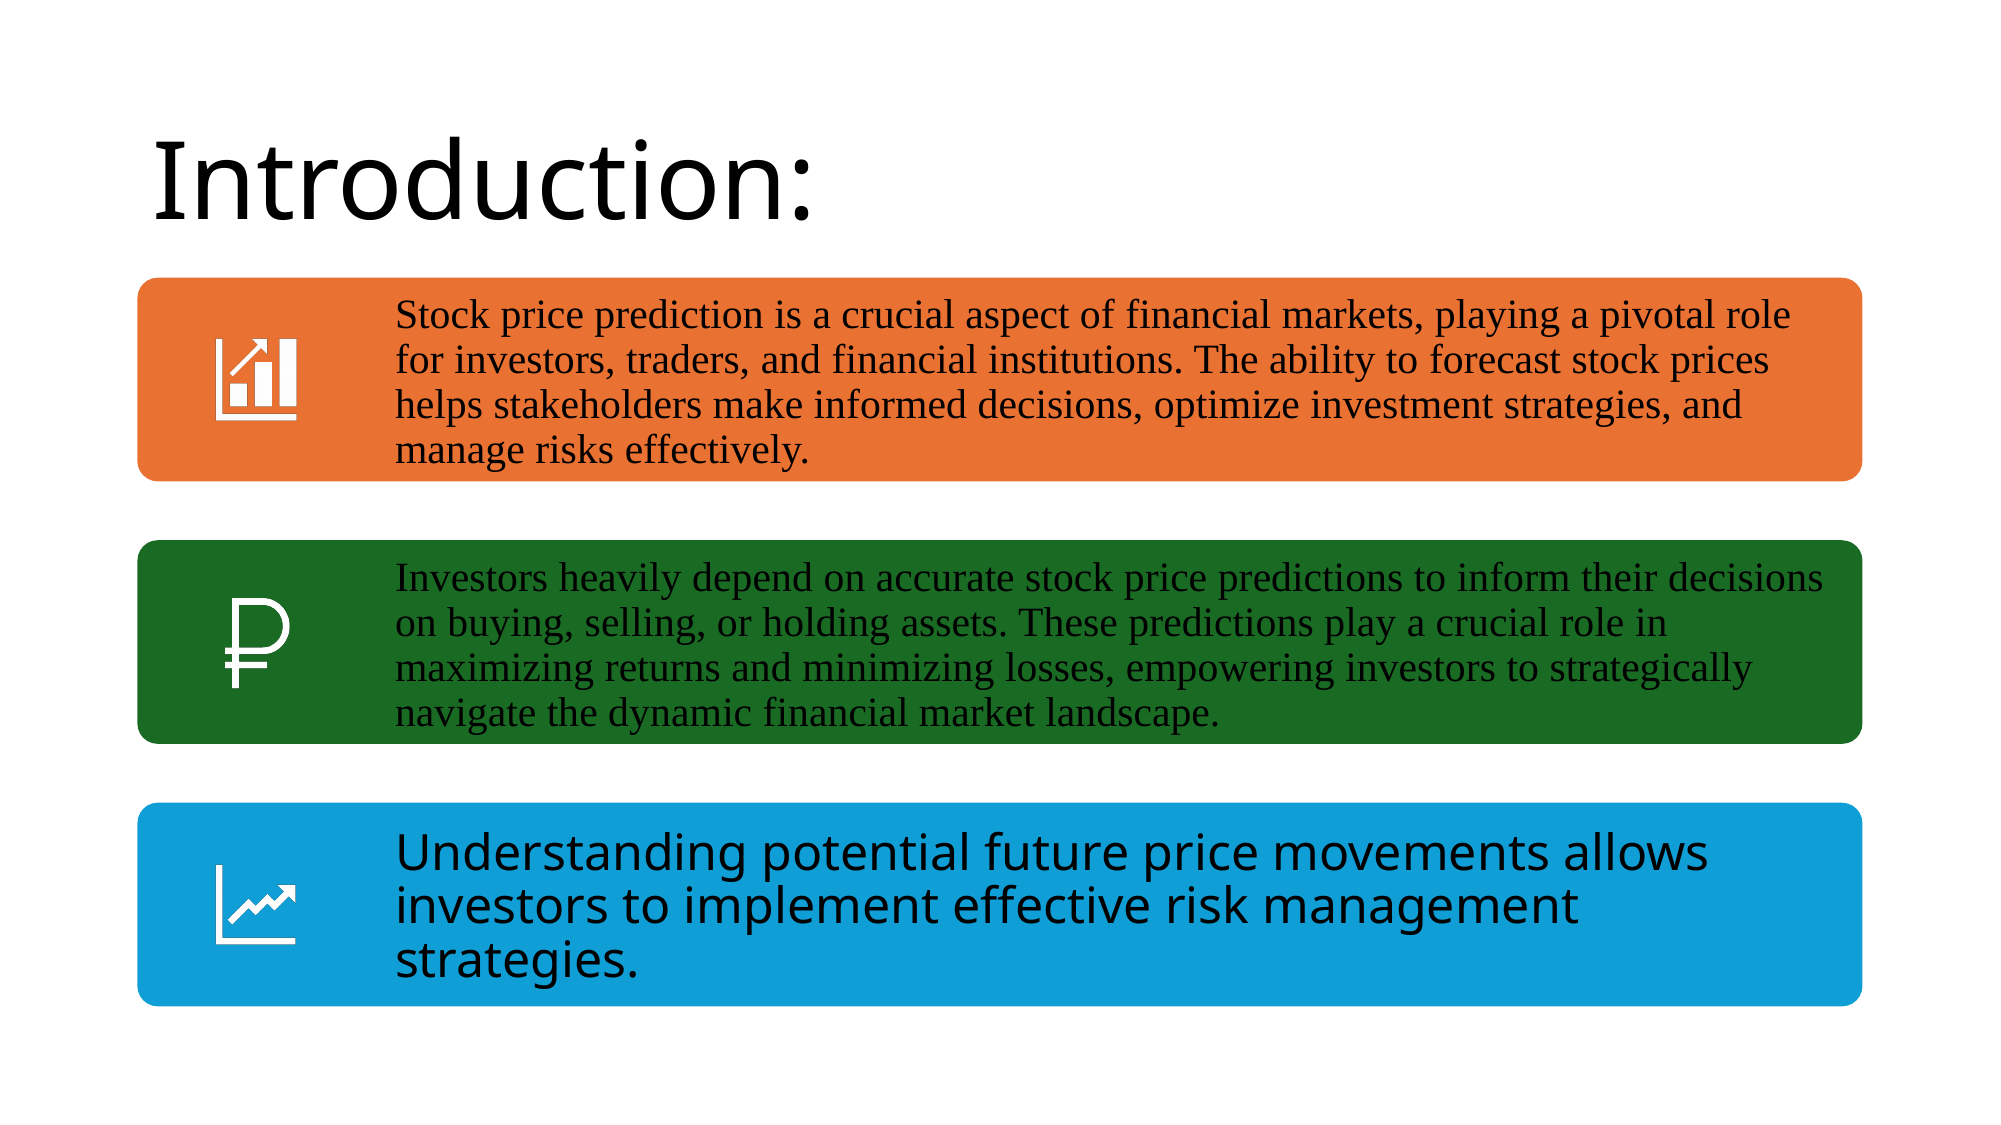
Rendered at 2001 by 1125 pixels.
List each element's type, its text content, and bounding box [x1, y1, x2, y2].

title Introduction: [137, 91, 1863, 276]
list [136, 276, 1863, 1014]
